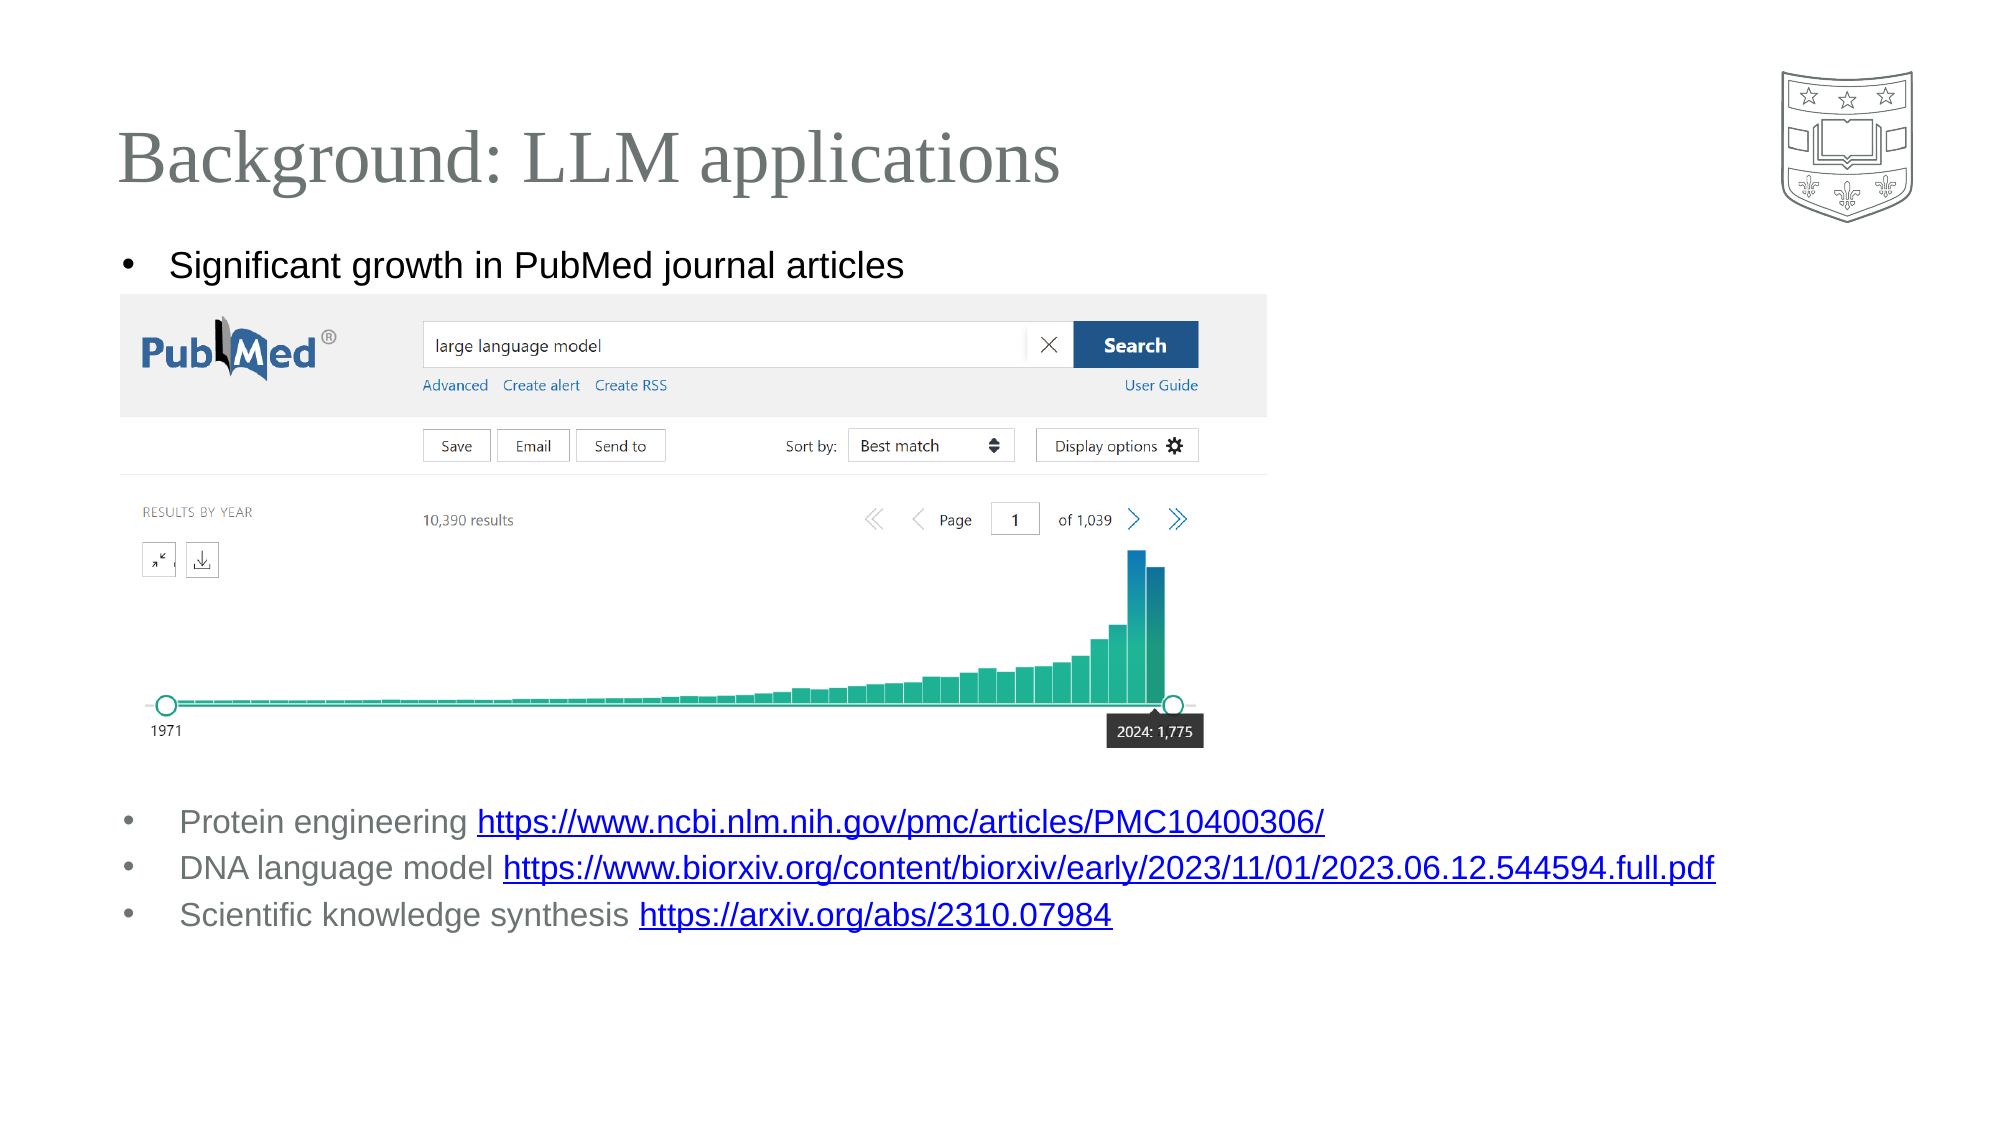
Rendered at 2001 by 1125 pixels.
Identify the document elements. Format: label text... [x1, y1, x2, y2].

text_box Significant growth in PubMed journal articles [107, 233, 920, 294]
list Protein engineering https://www.ncbi.nlm.nih.gov/pmc/articles/PMC10400306/ DNA language model https://www.biorxiv.org/content/biorxiv/early/2023/11/01/2023.06.12.544594.full.pdf Scientific knowledge synthesis https://arxiv.org/abs/2310.07984 [108, 792, 1889, 1054]
title Background: LLM applications [102, 71, 1686, 233]
picture [120, 293, 1267, 763]
picture [1781, 71, 1913, 223]
